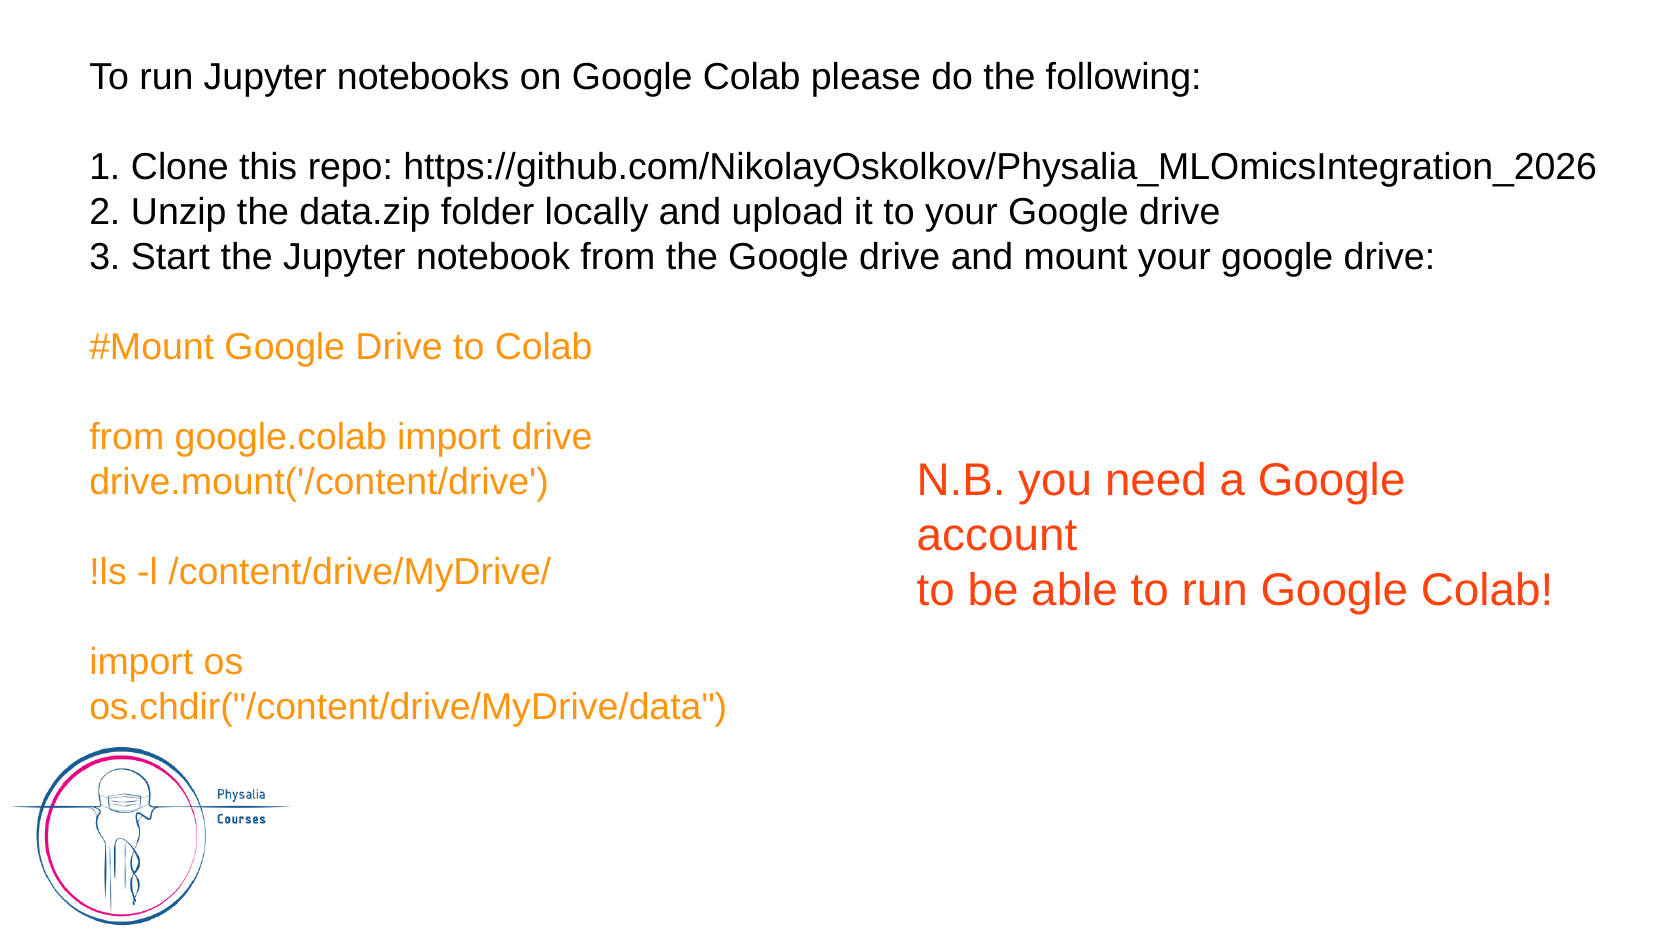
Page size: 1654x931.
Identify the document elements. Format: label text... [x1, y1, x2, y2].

picture [3, 741, 300, 927]
text_box N.B. you need a Google account to be able to run Google Colab! [901, 442, 1594, 560]
text_box To run Jupyter notebooks on Google Colab please do the following: 1. Clone this repo: https://github.com/NikolayOskolkov/Physalia_MLOmicsIntegration_2026 2. Unzip the data.zip folder locally and upload it to your Google drive 3. Start the Jupyter notebook from the Google drive and mount your google drive: #Mount Google Drive to Colab from google.colab import drive drive.mount('/content/drive') !ls -l /content/drive/MyDrive/ import os os.chdir("/content/drive/MyDrive/data") [74, 44, 1650, 815]
